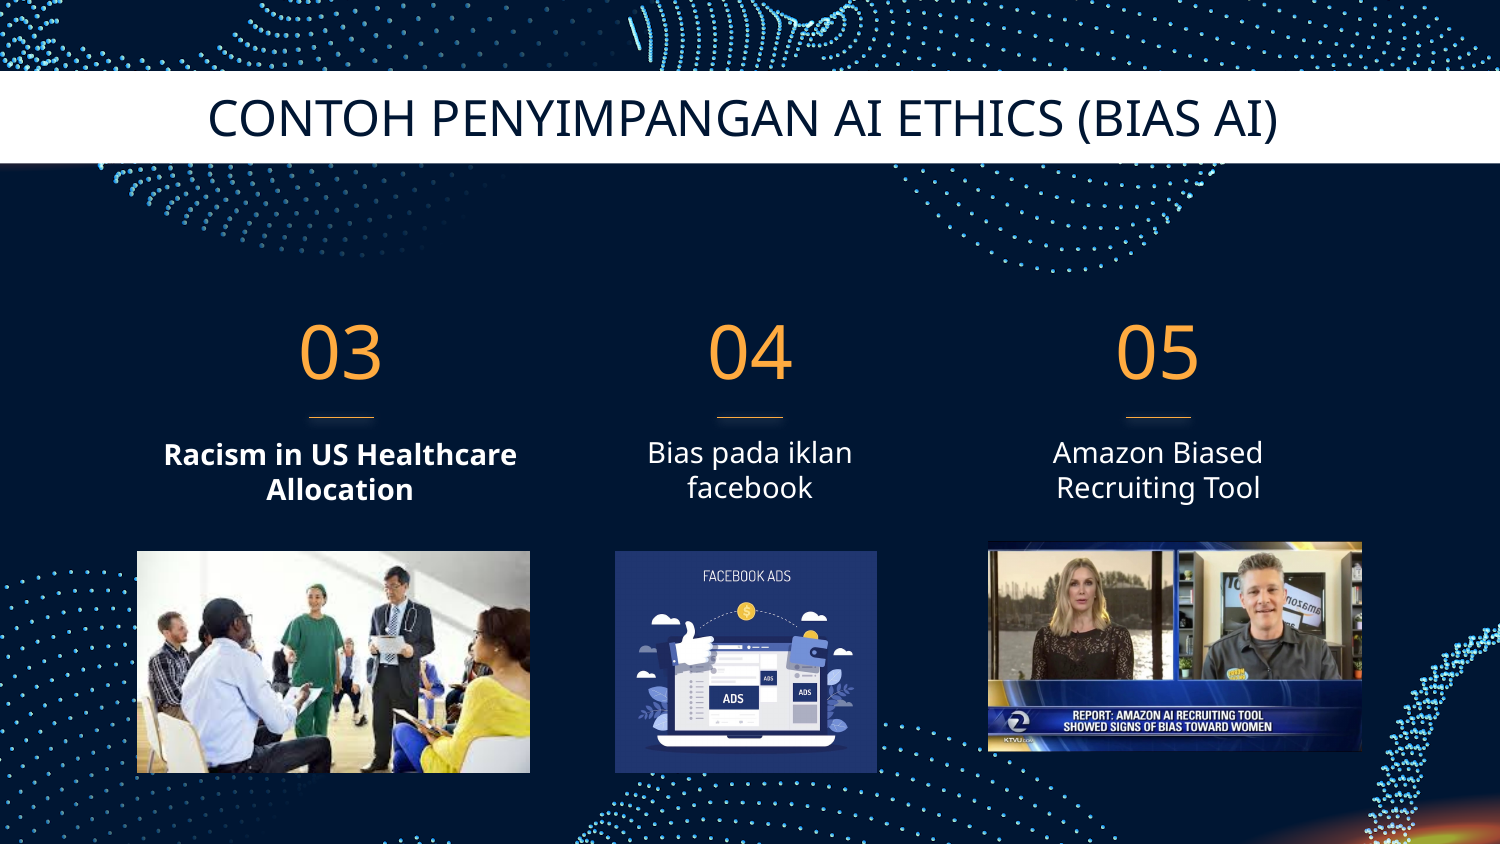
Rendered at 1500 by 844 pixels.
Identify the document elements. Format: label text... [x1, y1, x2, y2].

text_box Racism in US Healthcare Allocation [100, 428, 581, 584]
title Bias pada iklan facebook [581, 429, 920, 519]
title Amazon Biased Recruiting Tool [988, 429, 1328, 519]
title 03 [171, 290, 512, 410]
title 05 [988, 290, 1328, 410]
picture [0, 0, 1500, 71]
text_box CONTOH PENYIMPANGAN AI ETHICS (BIAS AI) [0, 71, 1500, 164]
picture [0, 164, 1500, 844]
title 04 [580, 290, 920, 410]
